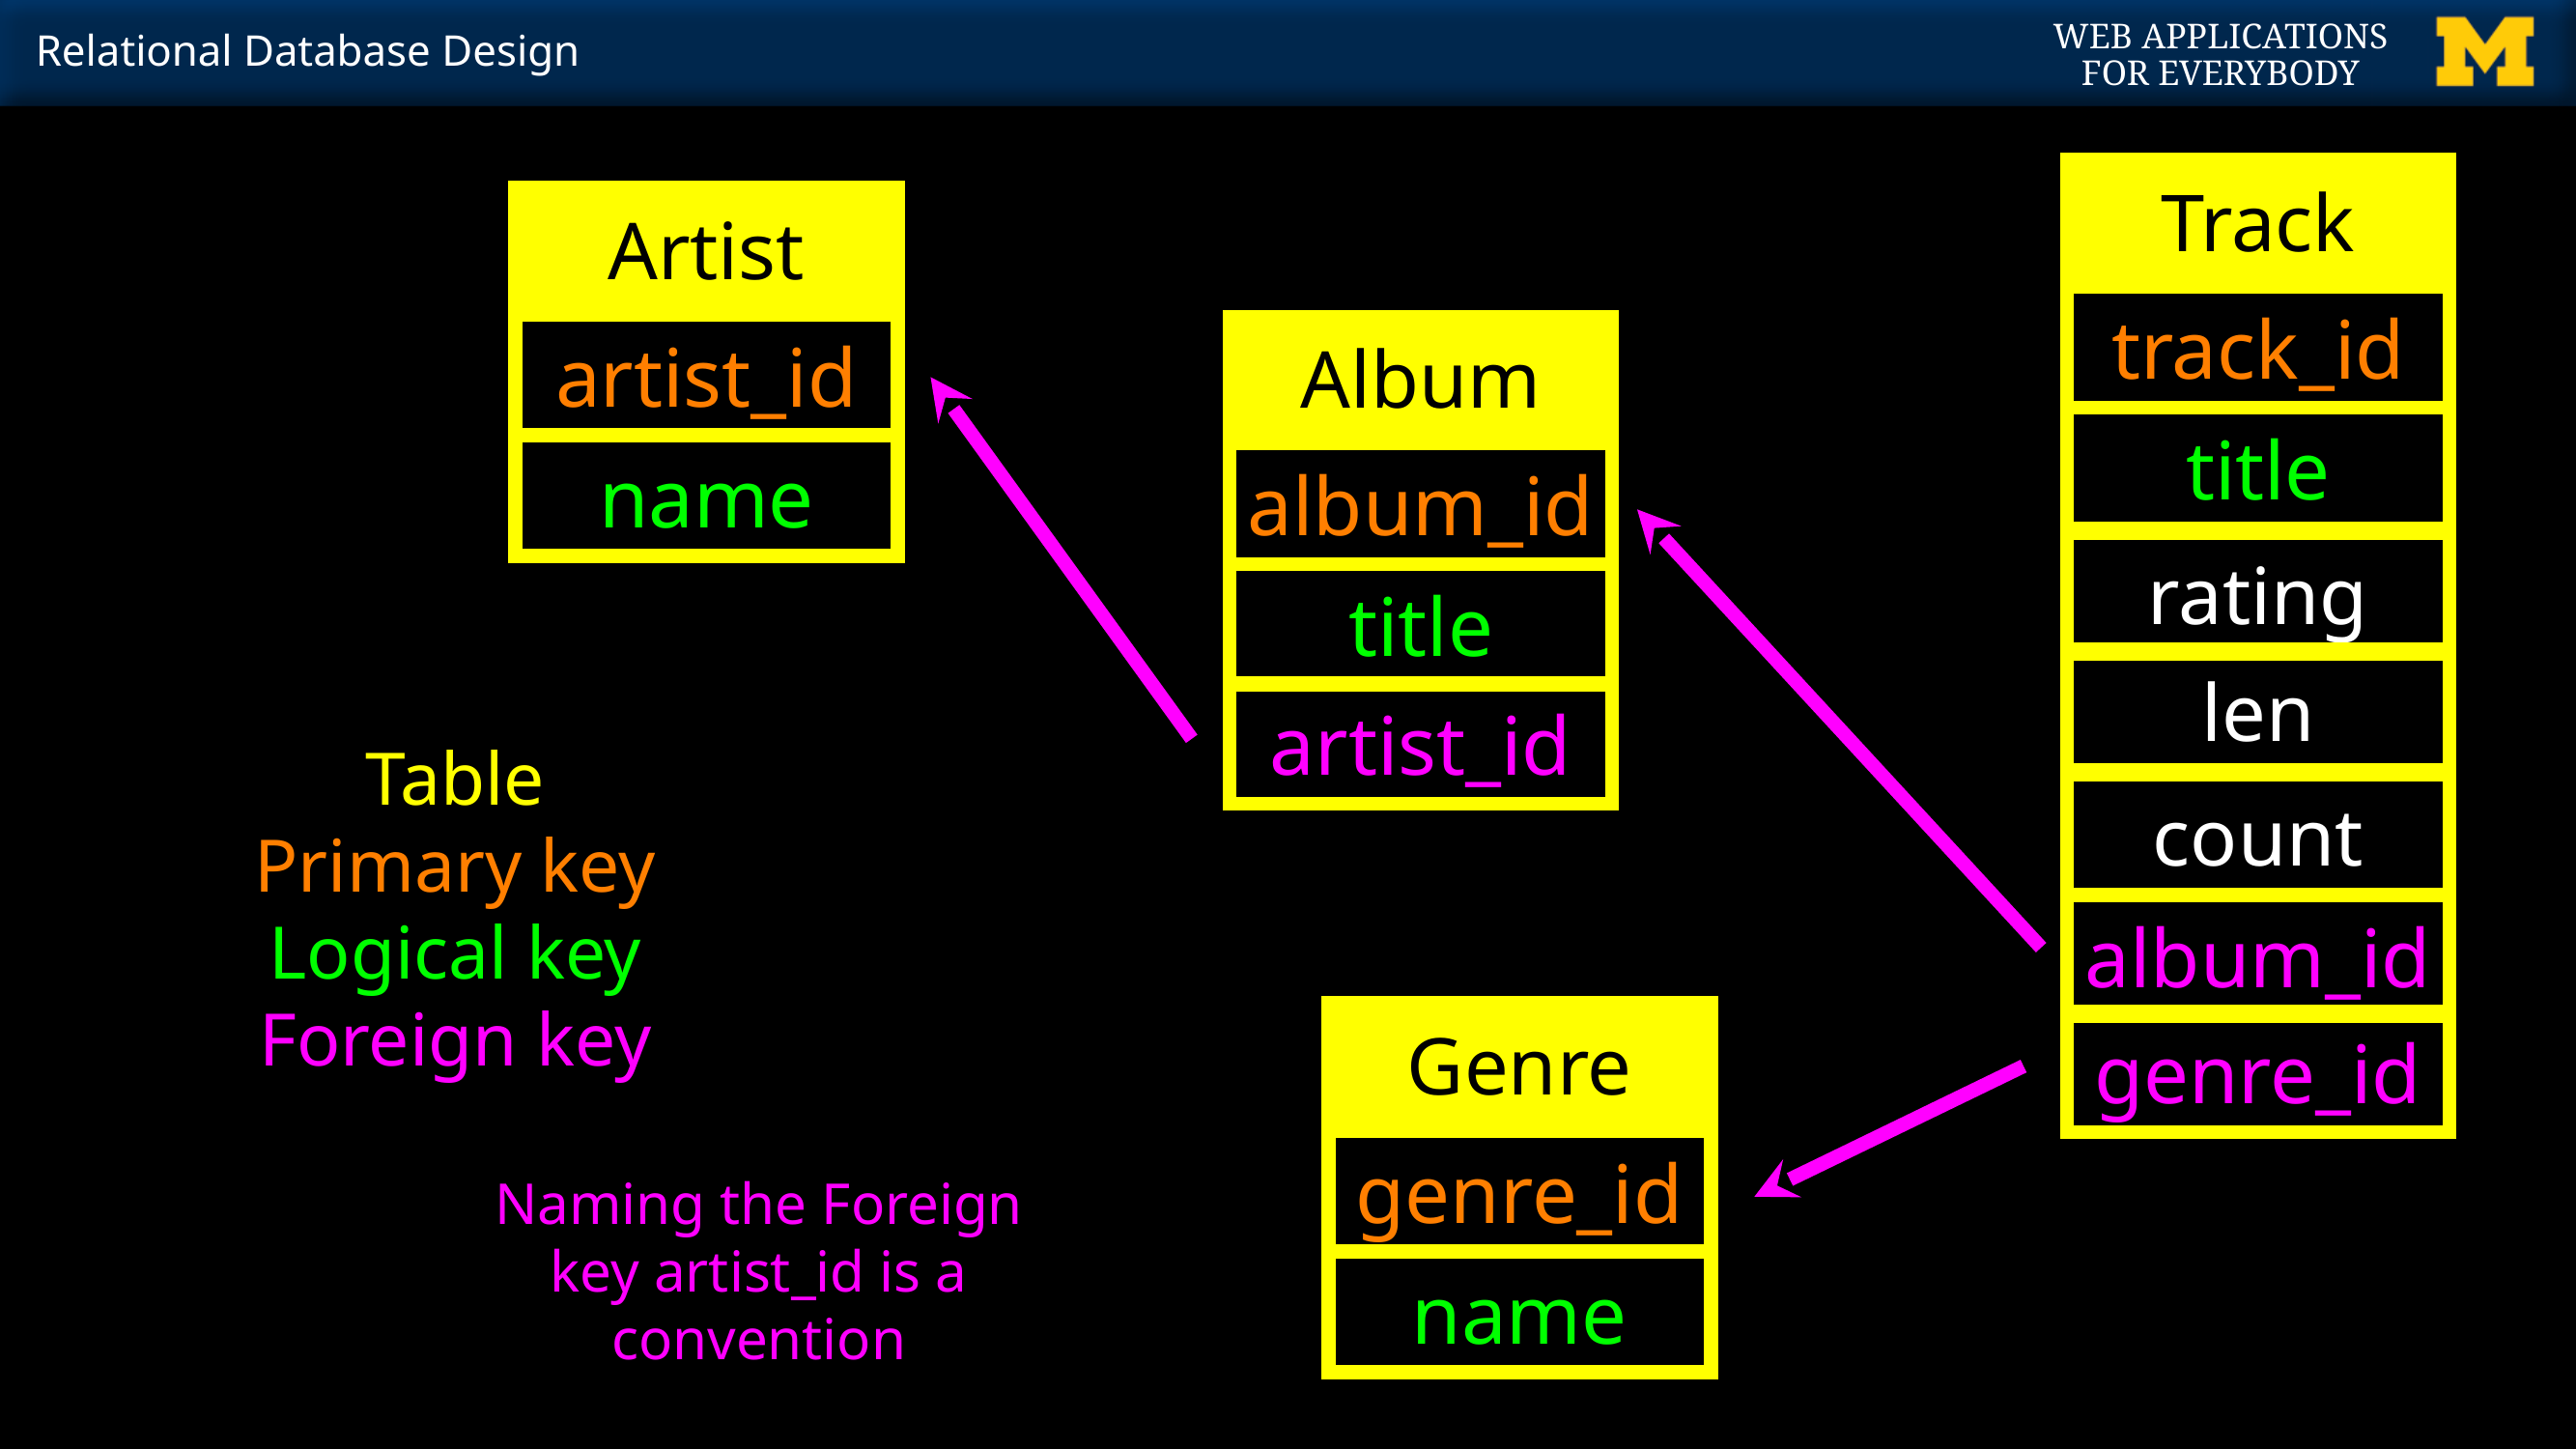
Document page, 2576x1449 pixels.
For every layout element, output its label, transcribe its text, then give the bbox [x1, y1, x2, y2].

text_box Table Primary key Logical key Foreign key [254, 732, 657, 1082]
text_box track_id [2067, 287, 2449, 408]
text_box [930, 377, 943, 391]
text_box [1637, 509, 1650, 523]
text_box genre_id [1328, 1130, 1712, 1251]
text_box Track [2067, 159, 2449, 281]
text_box rating [2067, 532, 2449, 649]
text_box album_id [2067, 895, 2449, 1011]
text_box [1754, 1185, 1769, 1197]
text_box Album [1230, 316, 1613, 438]
text_box Naming the Foreign key artist_id is a convention [466, 1196, 1052, 1342]
text_box artist_id [515, 314, 898, 435]
text_box count [2067, 774, 2449, 895]
text_box title [1230, 563, 1613, 683]
text_box len [2067, 649, 2449, 771]
text_box Artist [515, 187, 898, 309]
text_box name [1328, 1251, 1712, 1373]
text_box artist_id [1230, 683, 1613, 804]
text_box name [515, 435, 898, 556]
text_box album_id [1230, 442, 1613, 563]
picture [0, 0, 2576, 1449]
text_box genre_id [2067, 1011, 2449, 1133]
text_box Genre [1328, 1003, 1712, 1124]
text_box title [2067, 408, 2449, 529]
